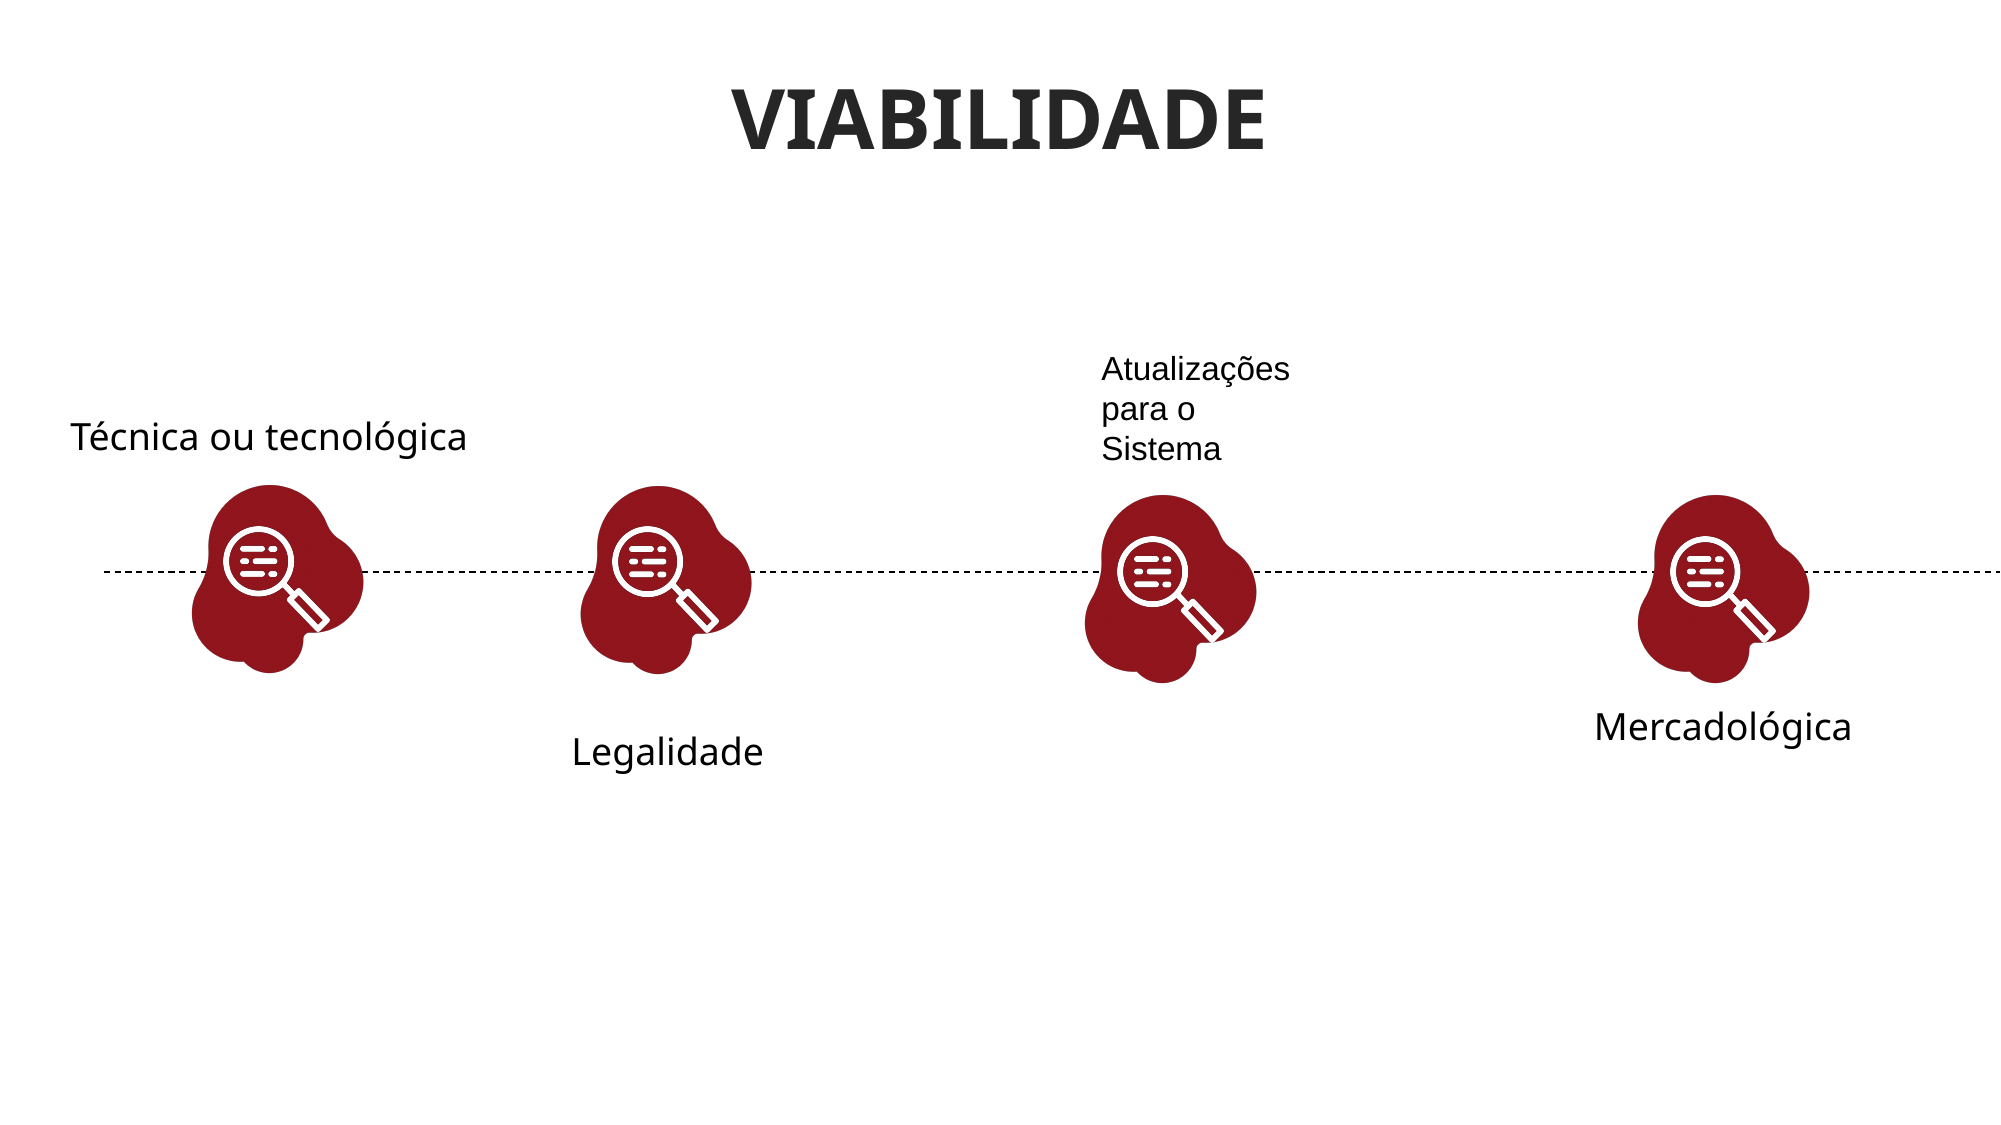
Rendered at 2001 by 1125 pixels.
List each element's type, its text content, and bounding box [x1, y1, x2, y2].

text_box Atualizações para o Sistema [1086, 340, 1319, 475]
text_box VIABILIDADE [400, 58, 1600, 174]
text_box Técnica ou tecnológica [55, 405, 484, 466]
text_box Mercadológica [1579, 695, 1901, 756]
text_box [1599, 465, 1847, 713]
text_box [153, 455, 401, 703]
text_box Legalidade [544, 720, 792, 826]
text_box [542, 456, 789, 704]
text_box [1046, 465, 1294, 713]
